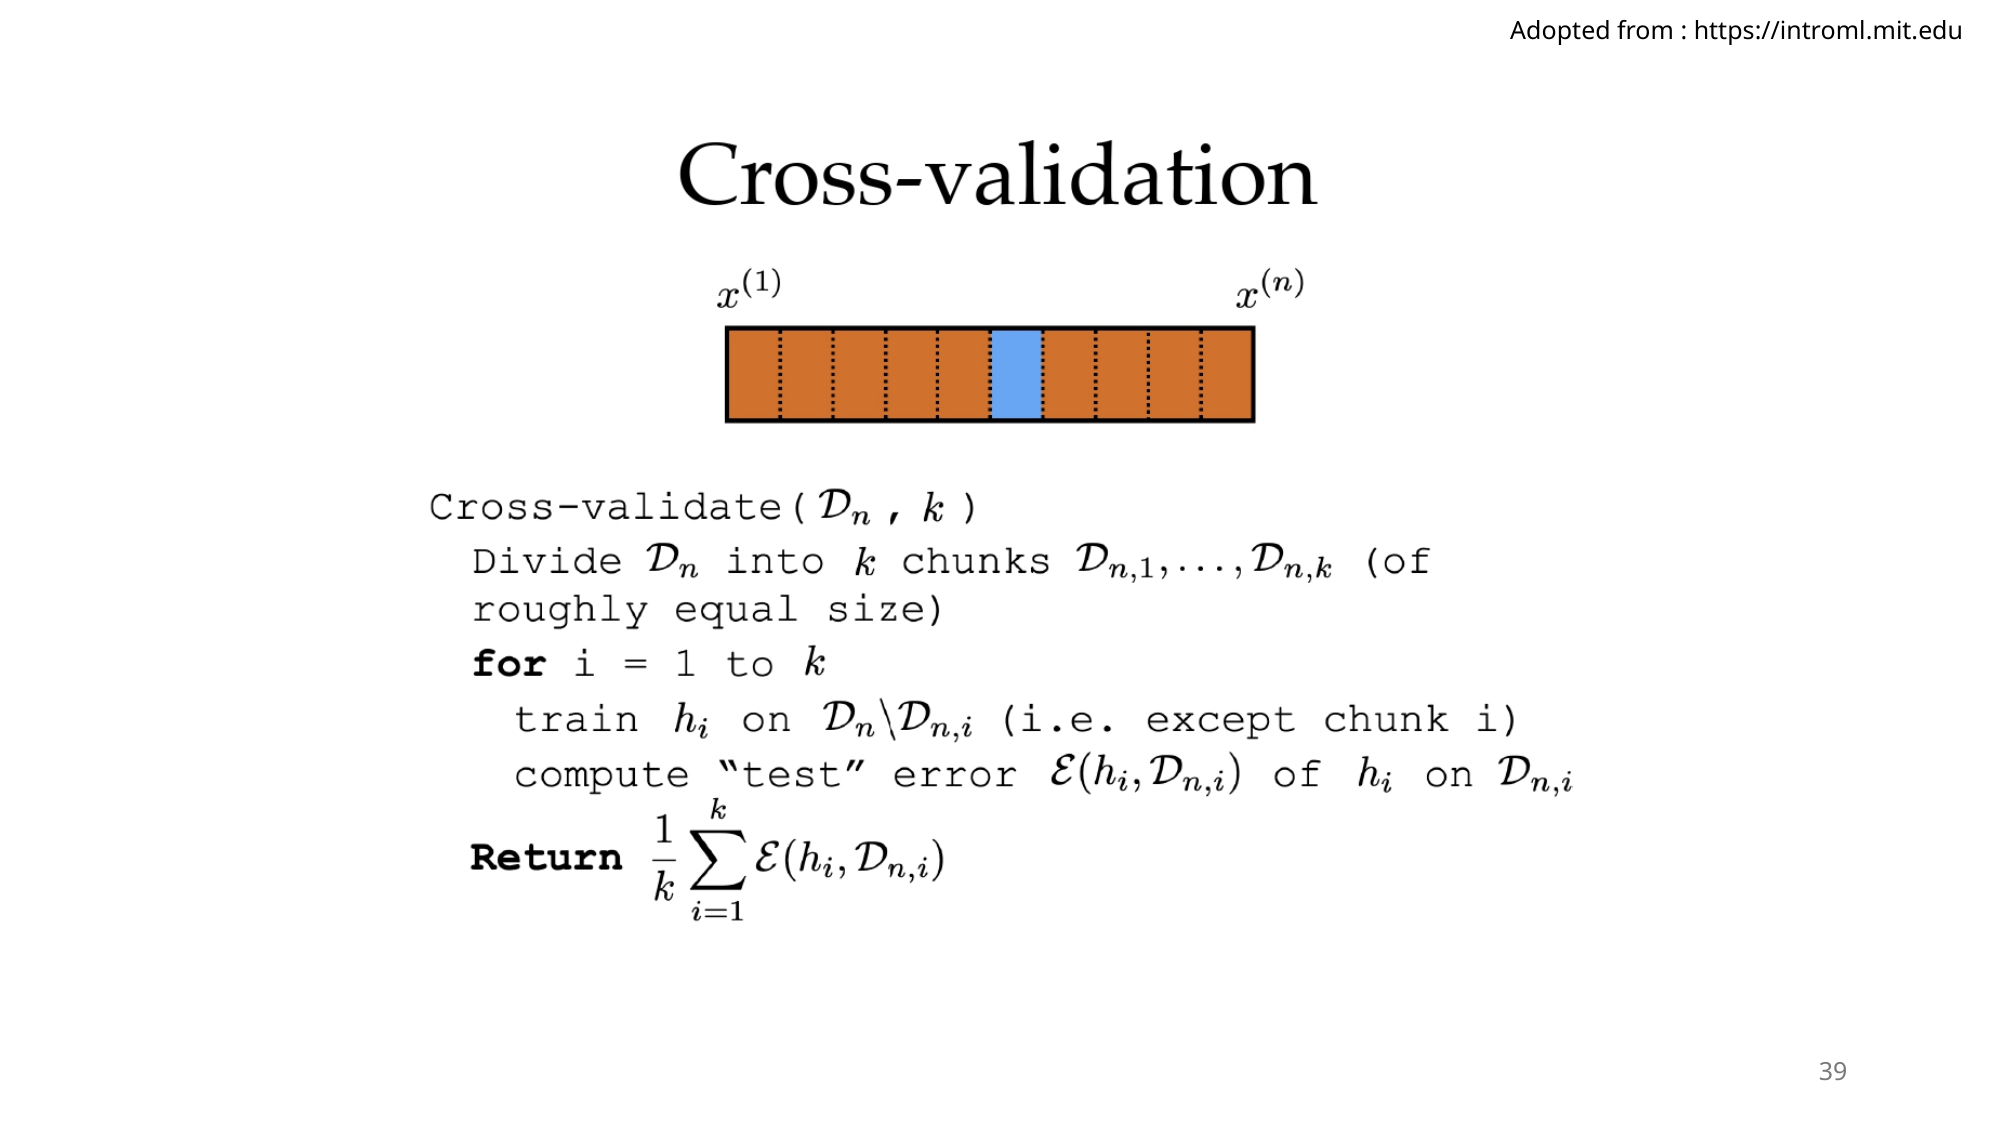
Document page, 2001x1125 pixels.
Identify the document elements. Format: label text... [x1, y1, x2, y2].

slide_number 39 [1412, 1042, 1863, 1103]
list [131, 59, 1863, 1034]
